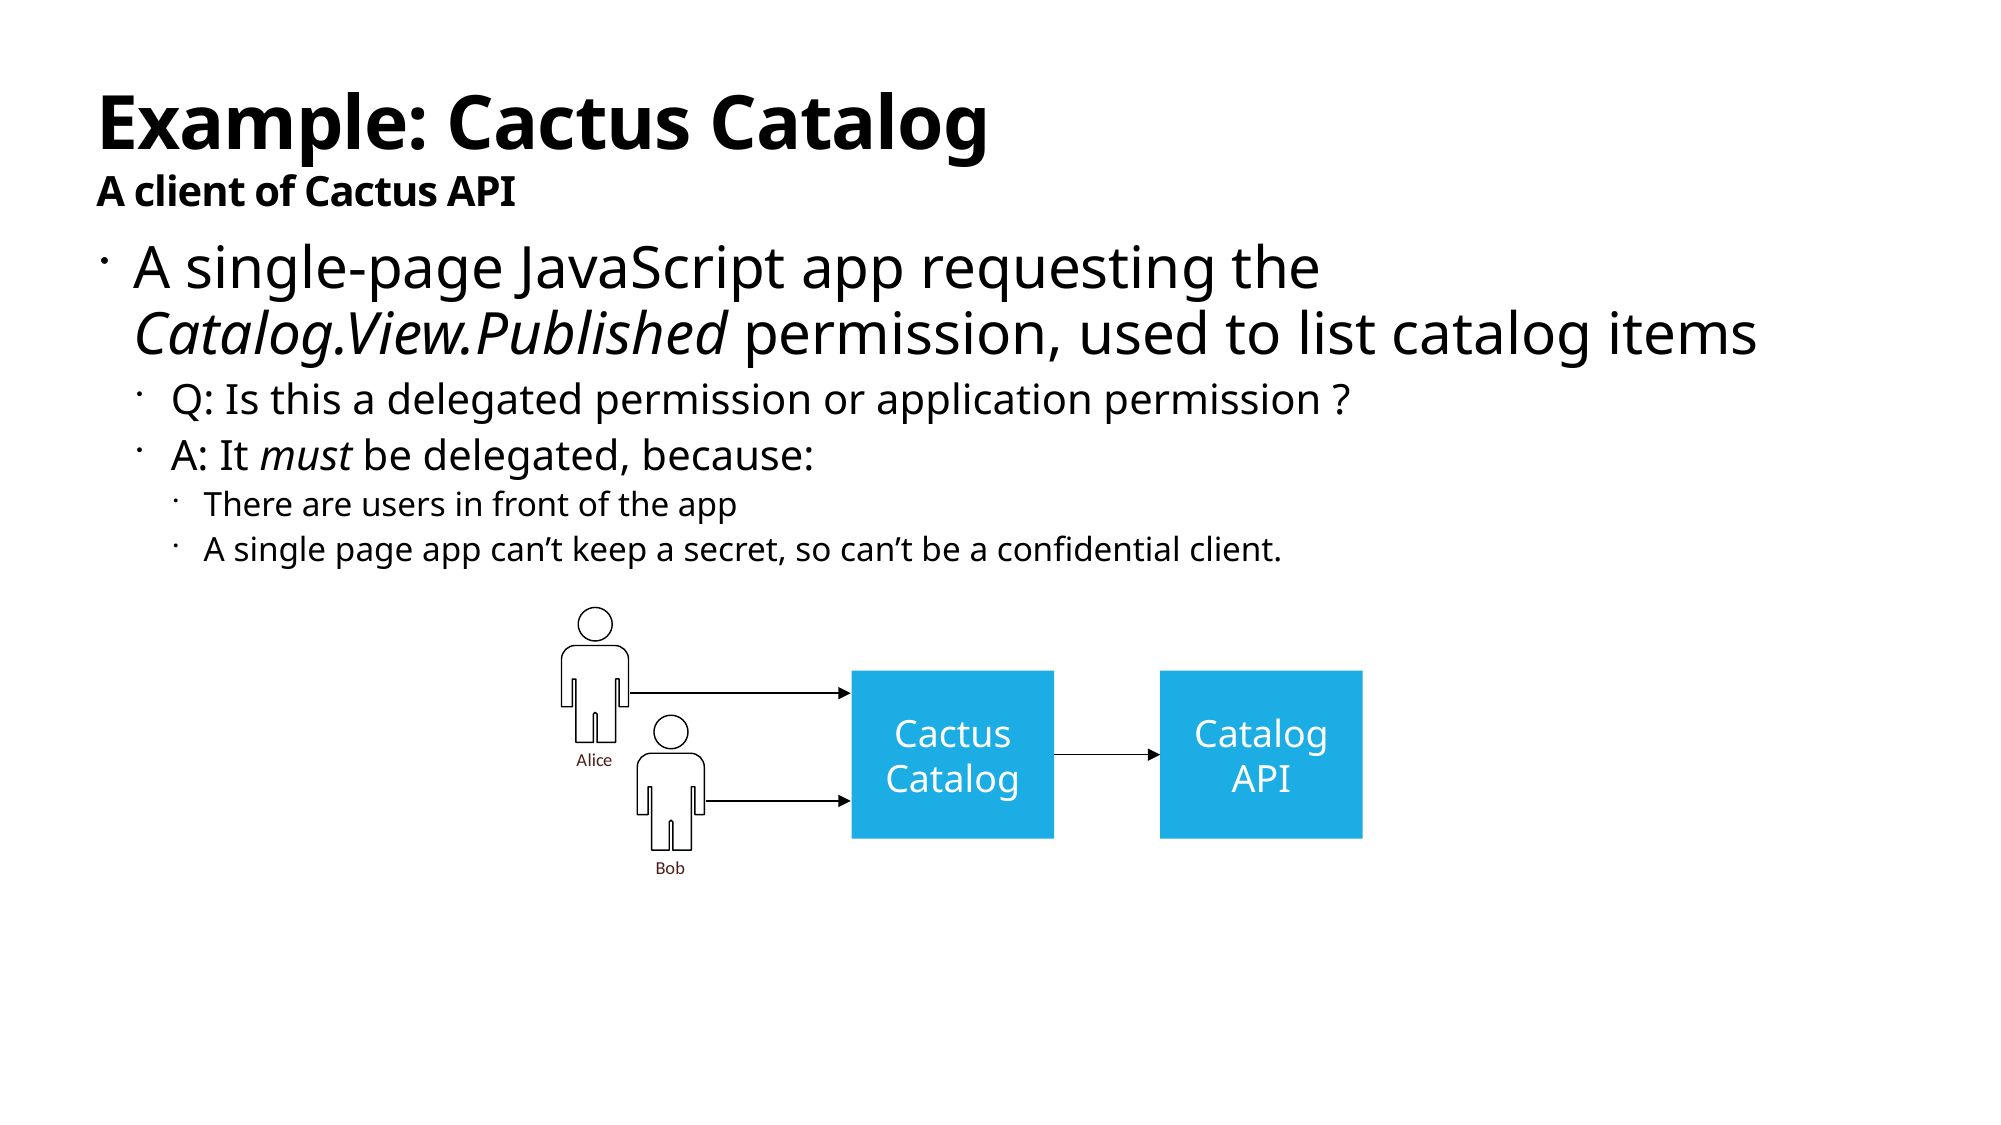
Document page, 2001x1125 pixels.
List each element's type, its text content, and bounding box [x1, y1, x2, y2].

title Example: Cactus Catalog A client of Cactus API [96, 75, 1904, 217]
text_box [558, 604, 1364, 890]
list A single-page JavaScript app requesting the Catalog.View.Published permission, used to list catalog items Q: Is this a delegated permission or application permission ? A: It must be delegated, because: There are users in front of the app A single page app can’t keep a secret, so can’t be a confidential client. [95, 235, 1905, 874]
